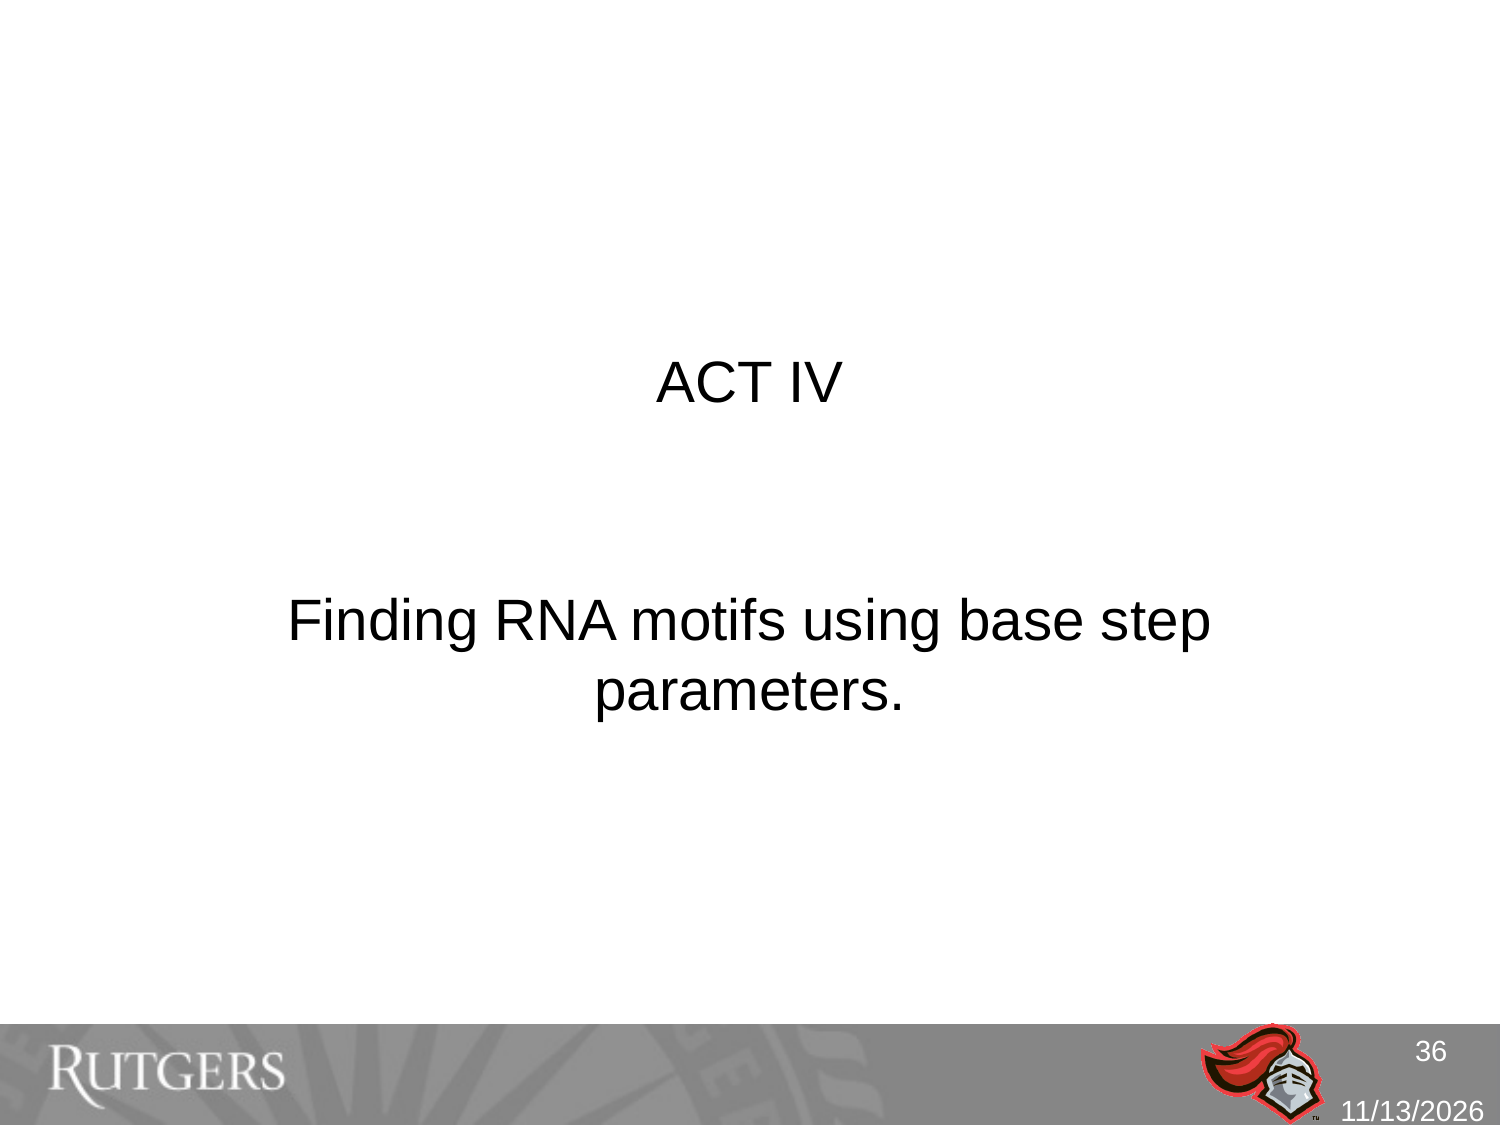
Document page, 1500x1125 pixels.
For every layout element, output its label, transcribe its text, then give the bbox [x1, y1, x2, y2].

subtitle Finding RNA motifs using base step parameters. [224, 574, 1276, 863]
picture [0, 1023, 1500, 1125]
title ACT IV [112, 262, 1388, 504]
slide_number 36 [1362, 1024, 1463, 1063]
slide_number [1149, 1084, 1500, 1125]
